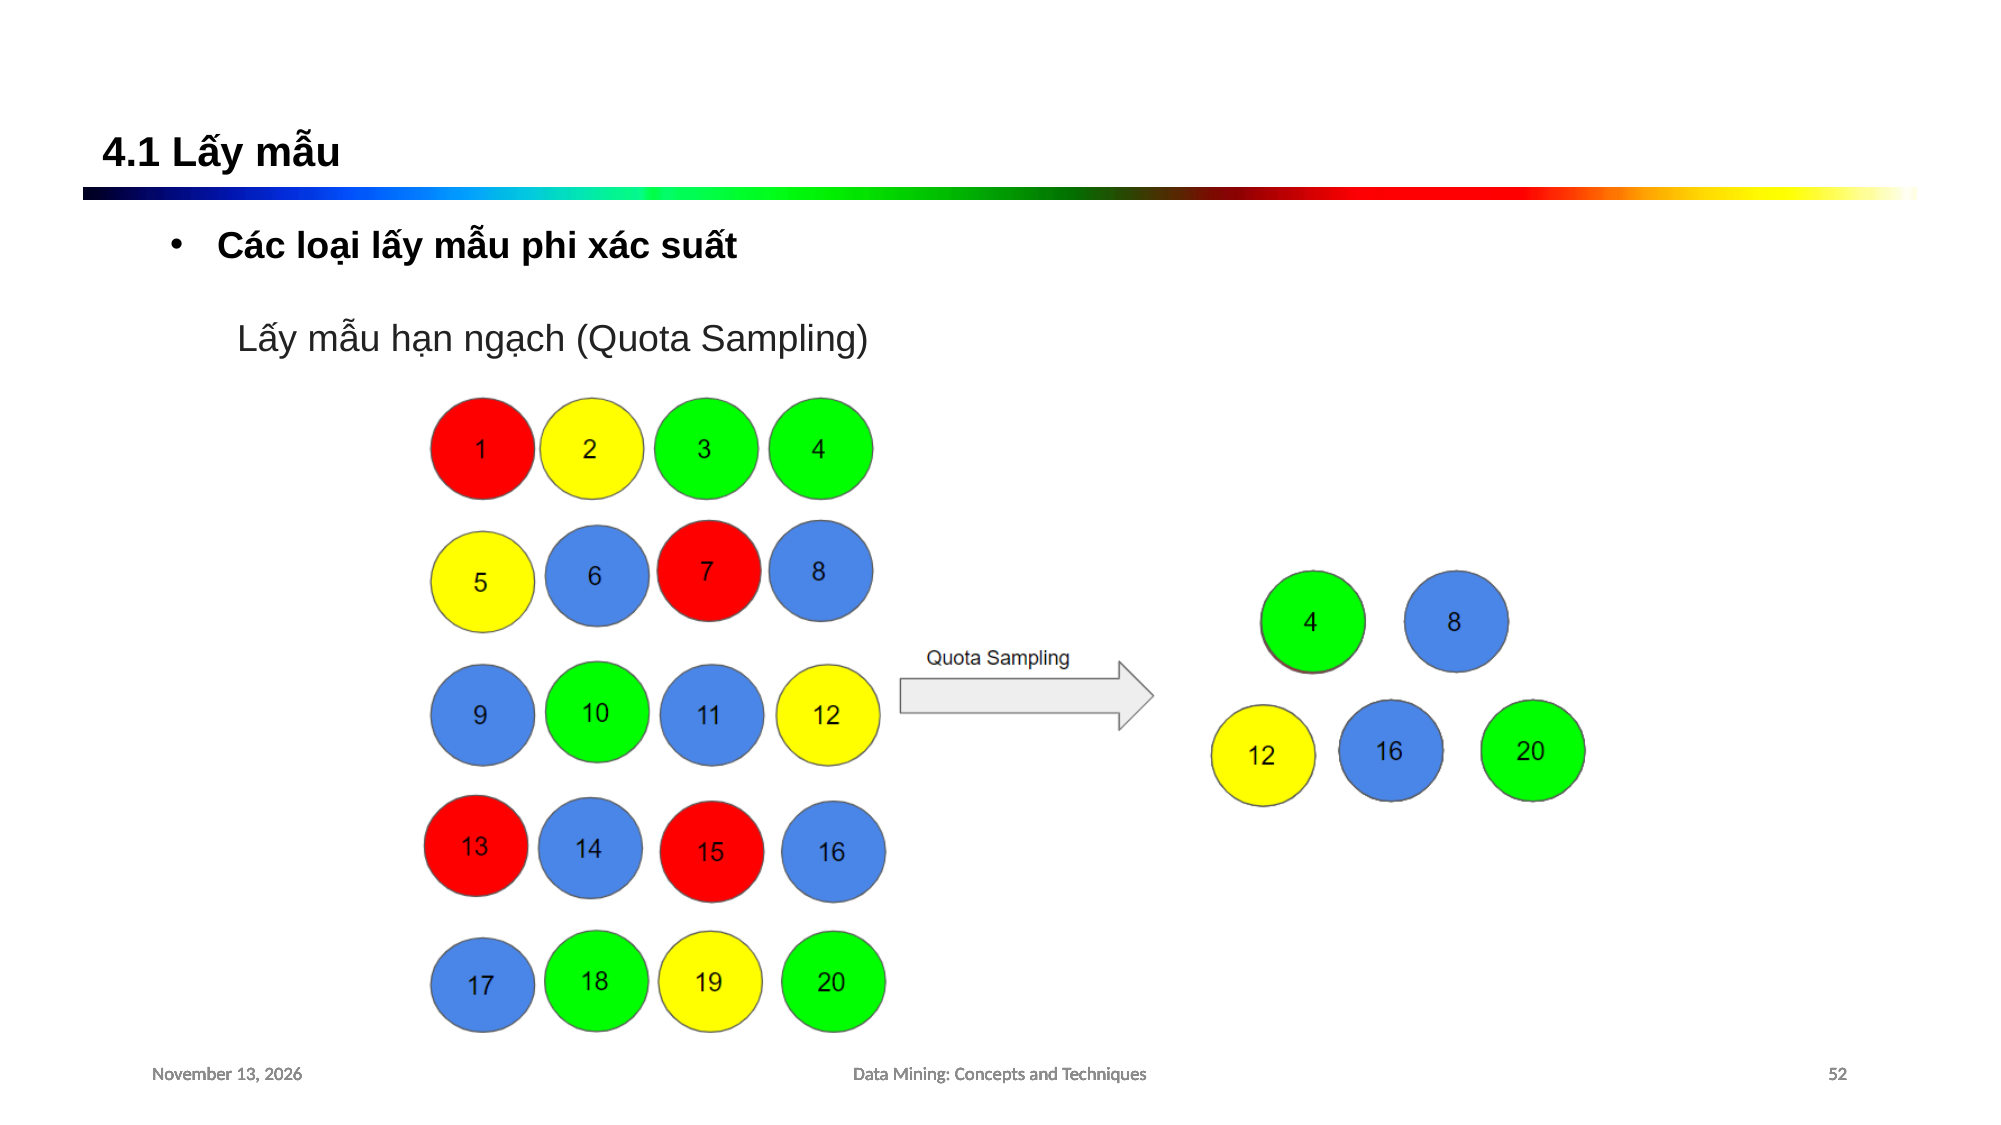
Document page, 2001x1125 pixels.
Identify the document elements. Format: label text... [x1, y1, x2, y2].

picture [509, 187, 1917, 200]
text_box 52 [1412, 1042, 1863, 1103]
text_box 4.1 Lấy mẫu [87, 116, 1088, 182]
picture [83, 187, 473, 200]
picture [406, 391, 1594, 1043]
text_box Các loại lấy mẫu phi xác suất [155, 214, 865, 274]
text_box Lấy mẫu hạn ngạch (Quota Sampling) [222, 306, 1223, 366]
text_box September 23, 2023 [137, 1042, 588, 1103]
text_box Data Mining: Concepts and Techniques [662, 1043, 1338, 1103]
